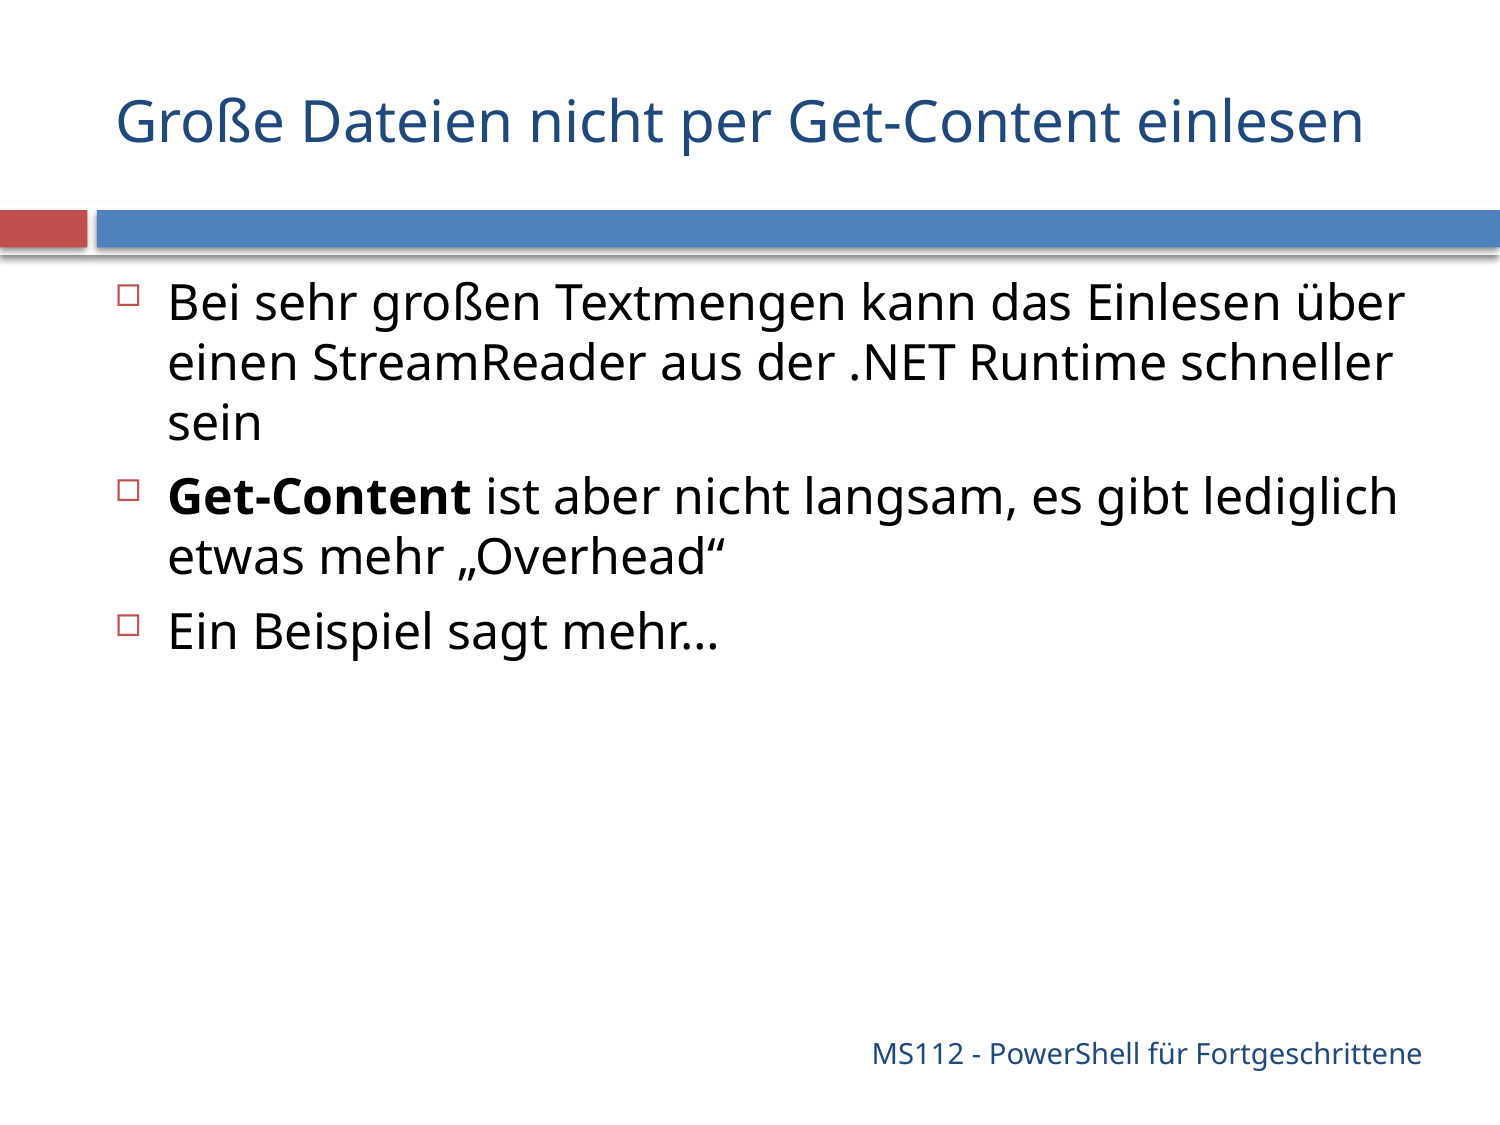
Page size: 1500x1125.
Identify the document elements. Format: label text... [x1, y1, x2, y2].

footer MS112 - PowerShell für Fortgeschrittene [99, 1024, 1438, 1085]
list Bei sehr großen Textmengen kann das Einlesen über einen StreamReader aus der .NET Runtime schneller sein Get-Content ist aber nicht langsam, es gibt lediglich etwas mehr „Overhead“ Ein Beispiel sagt mehr… [100, 262, 1438, 1000]
title Große Dateien nicht per Get-Content einlesen [100, 37, 1438, 200]
